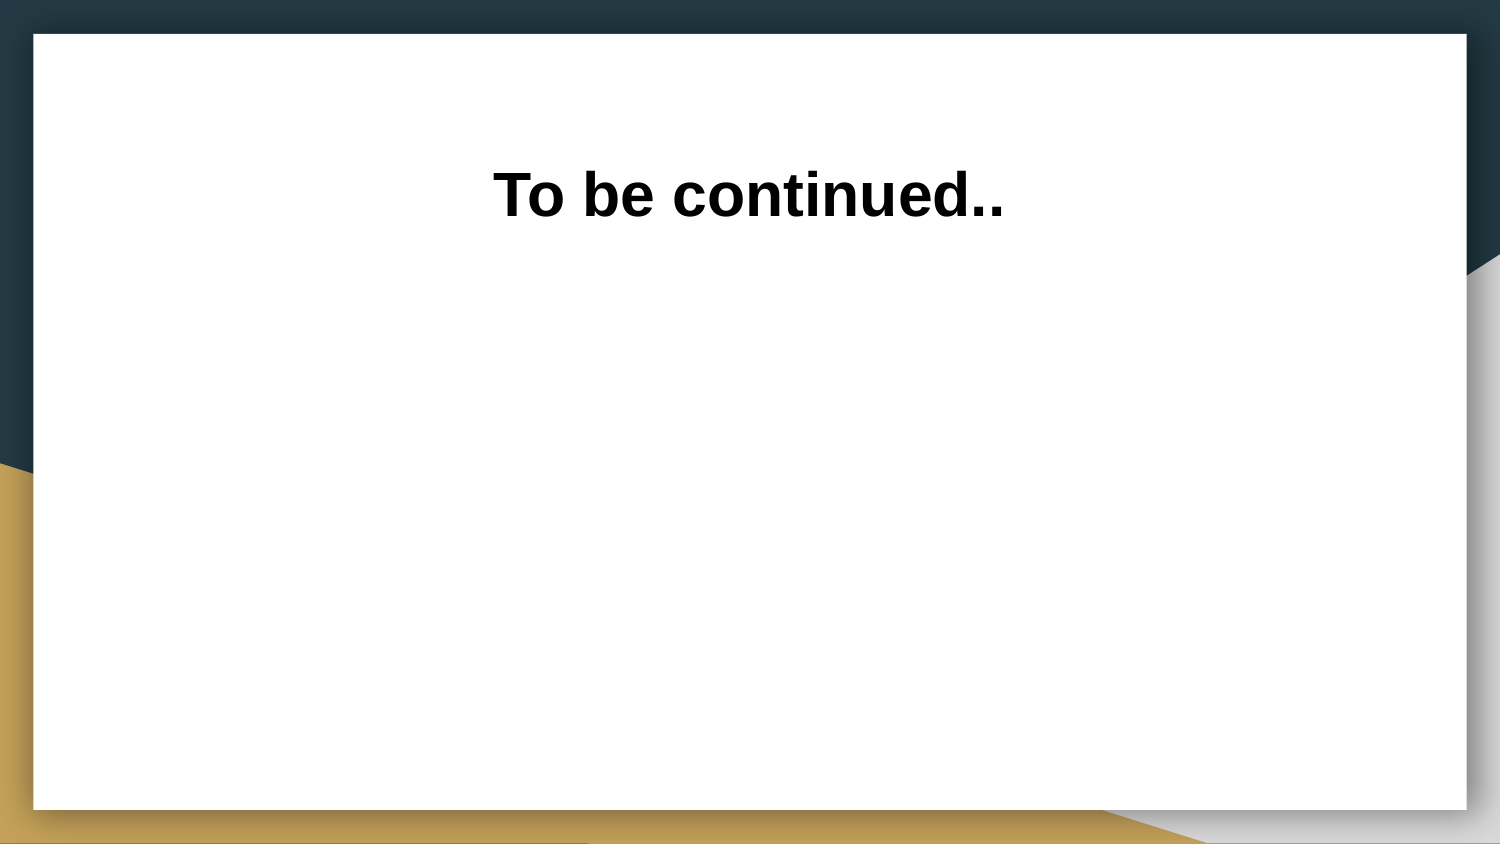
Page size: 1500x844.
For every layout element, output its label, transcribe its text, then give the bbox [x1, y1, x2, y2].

title To be continued.. [134, 138, 1366, 296]
